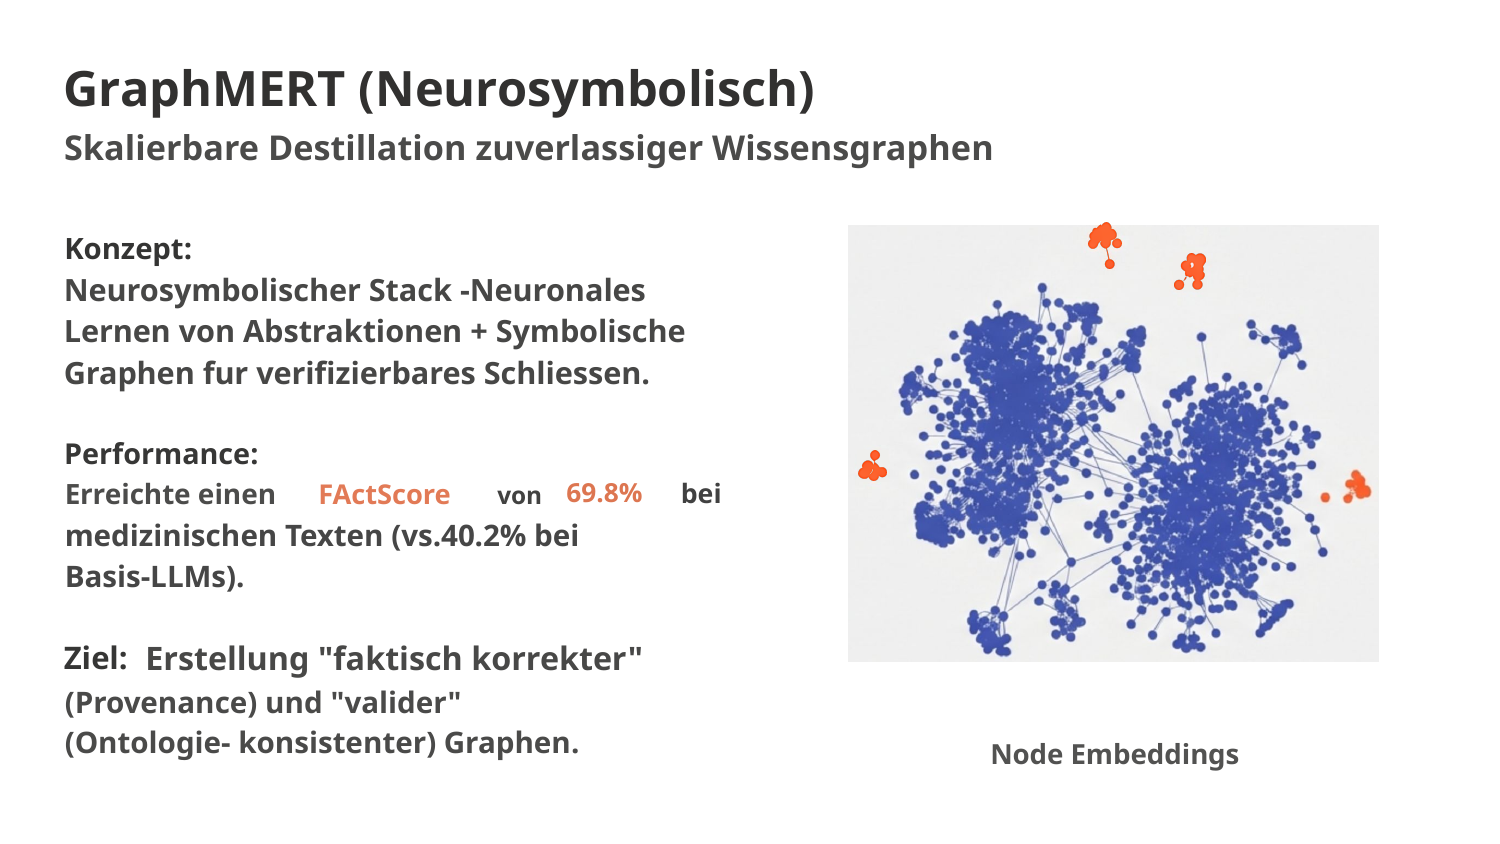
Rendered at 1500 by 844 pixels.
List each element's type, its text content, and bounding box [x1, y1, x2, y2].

text_box Konzept: [64, 228, 214, 269]
text_box Ziel: [63, 636, 138, 680]
text_box Erreichte einen [64, 475, 310, 514]
text_box medizinischen Texten (vs.40.2% bei Basis-LLMs). [64, 515, 659, 597]
text_box Neurosymbolischer Stack -Neuronales Lernen von Abstraktionen + Symbolische Graphen fur verifizierbares Schliessen. [63, 268, 729, 394]
text_box Skalierbare Destillation zuverlassiger Wissensgraphen [64, 123, 1026, 171]
text_box bei [680, 474, 731, 512]
text_box (Provenance) und "valider" (Ontologie- konsistenter) Graphen. [64, 681, 683, 763]
text_box GraphMERT (Neurosymbolisch) [63, 54, 1261, 122]
text_box FActScore [318, 474, 491, 513]
picture [847, 222, 1379, 662]
text_box Performance: [64, 433, 294, 473]
text_box Erstellung "faktisch korrekter" [145, 636, 678, 681]
text_box 69.8% [566, 474, 670, 511]
text_box von [497, 477, 559, 512]
text_box Node Embeddings [990, 734, 1242, 773]
